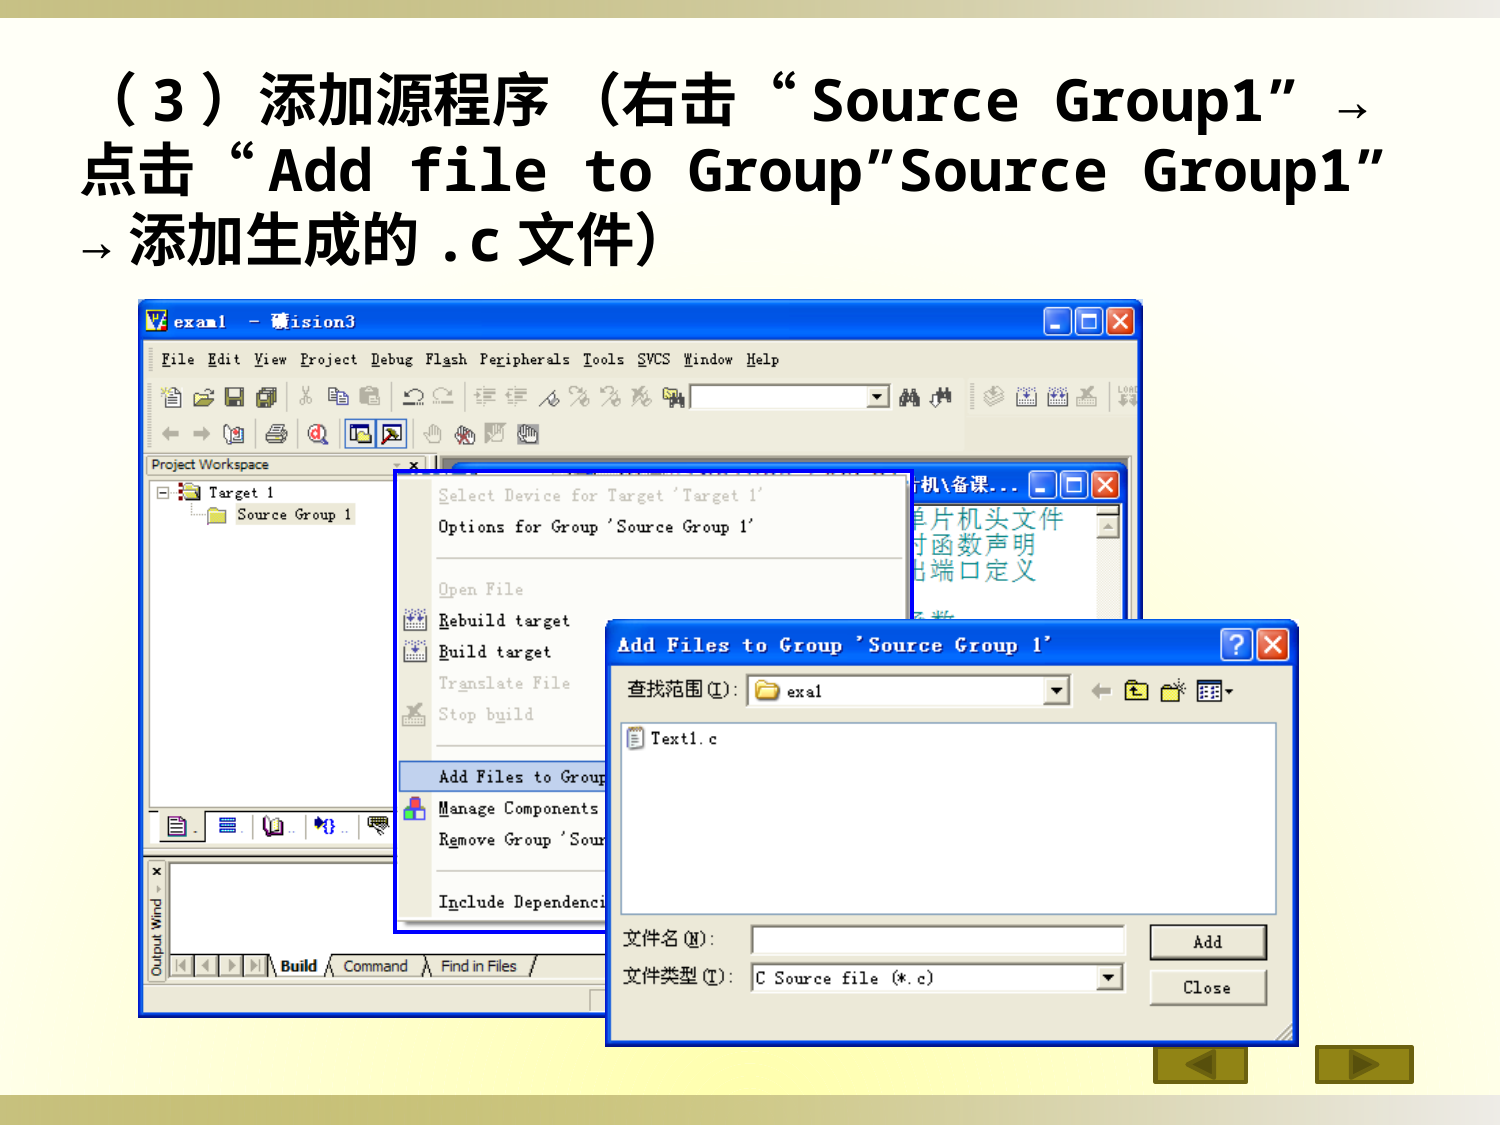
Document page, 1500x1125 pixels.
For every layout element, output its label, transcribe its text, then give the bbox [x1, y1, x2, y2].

picture [137, 299, 1299, 1047]
text_box （3）添加源程序 （右击“Source Group1” →点击“Add file to Group”Source Group1” →添加生成的.c文件） [64, 55, 1445, 281]
